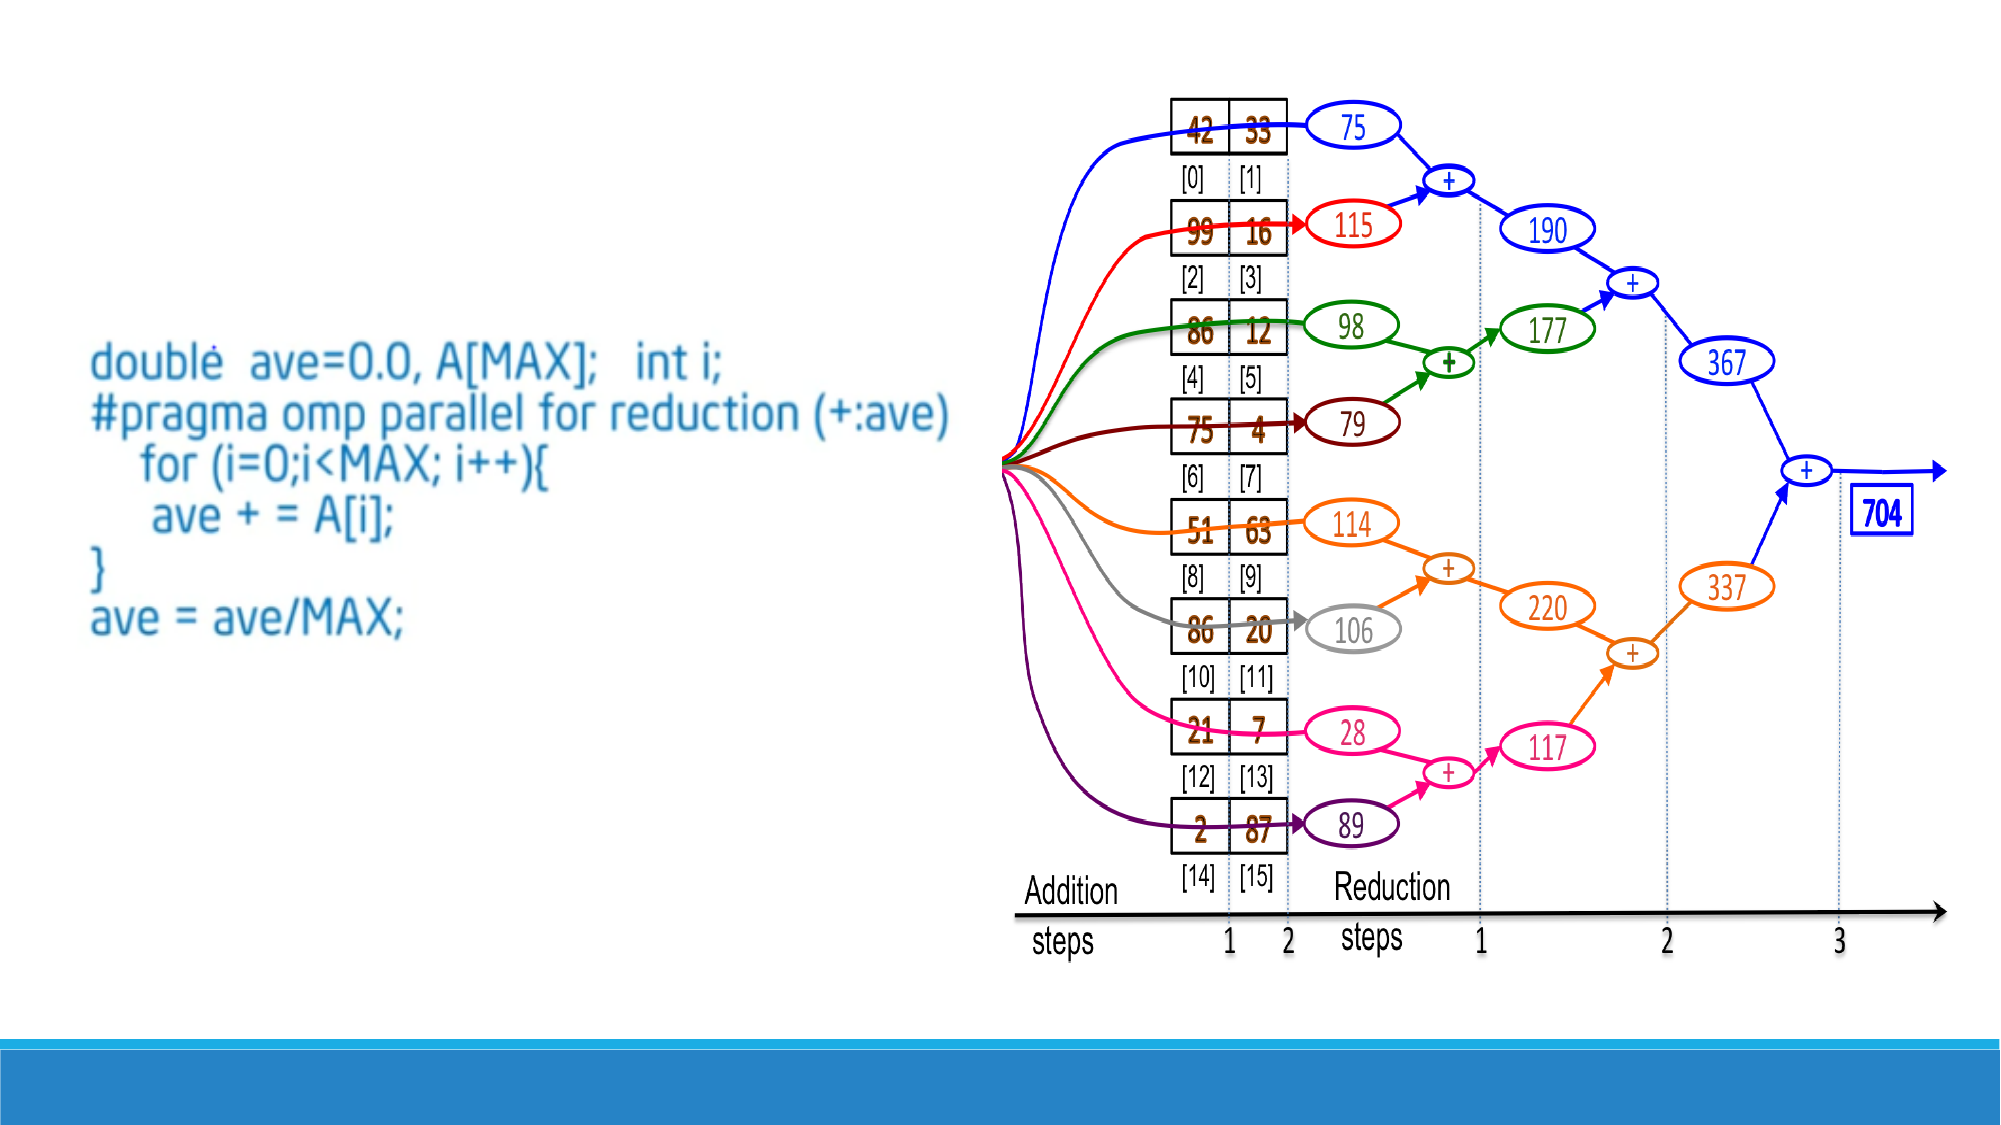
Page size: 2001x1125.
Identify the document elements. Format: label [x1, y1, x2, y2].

picture [36, 97, 1978, 978]
